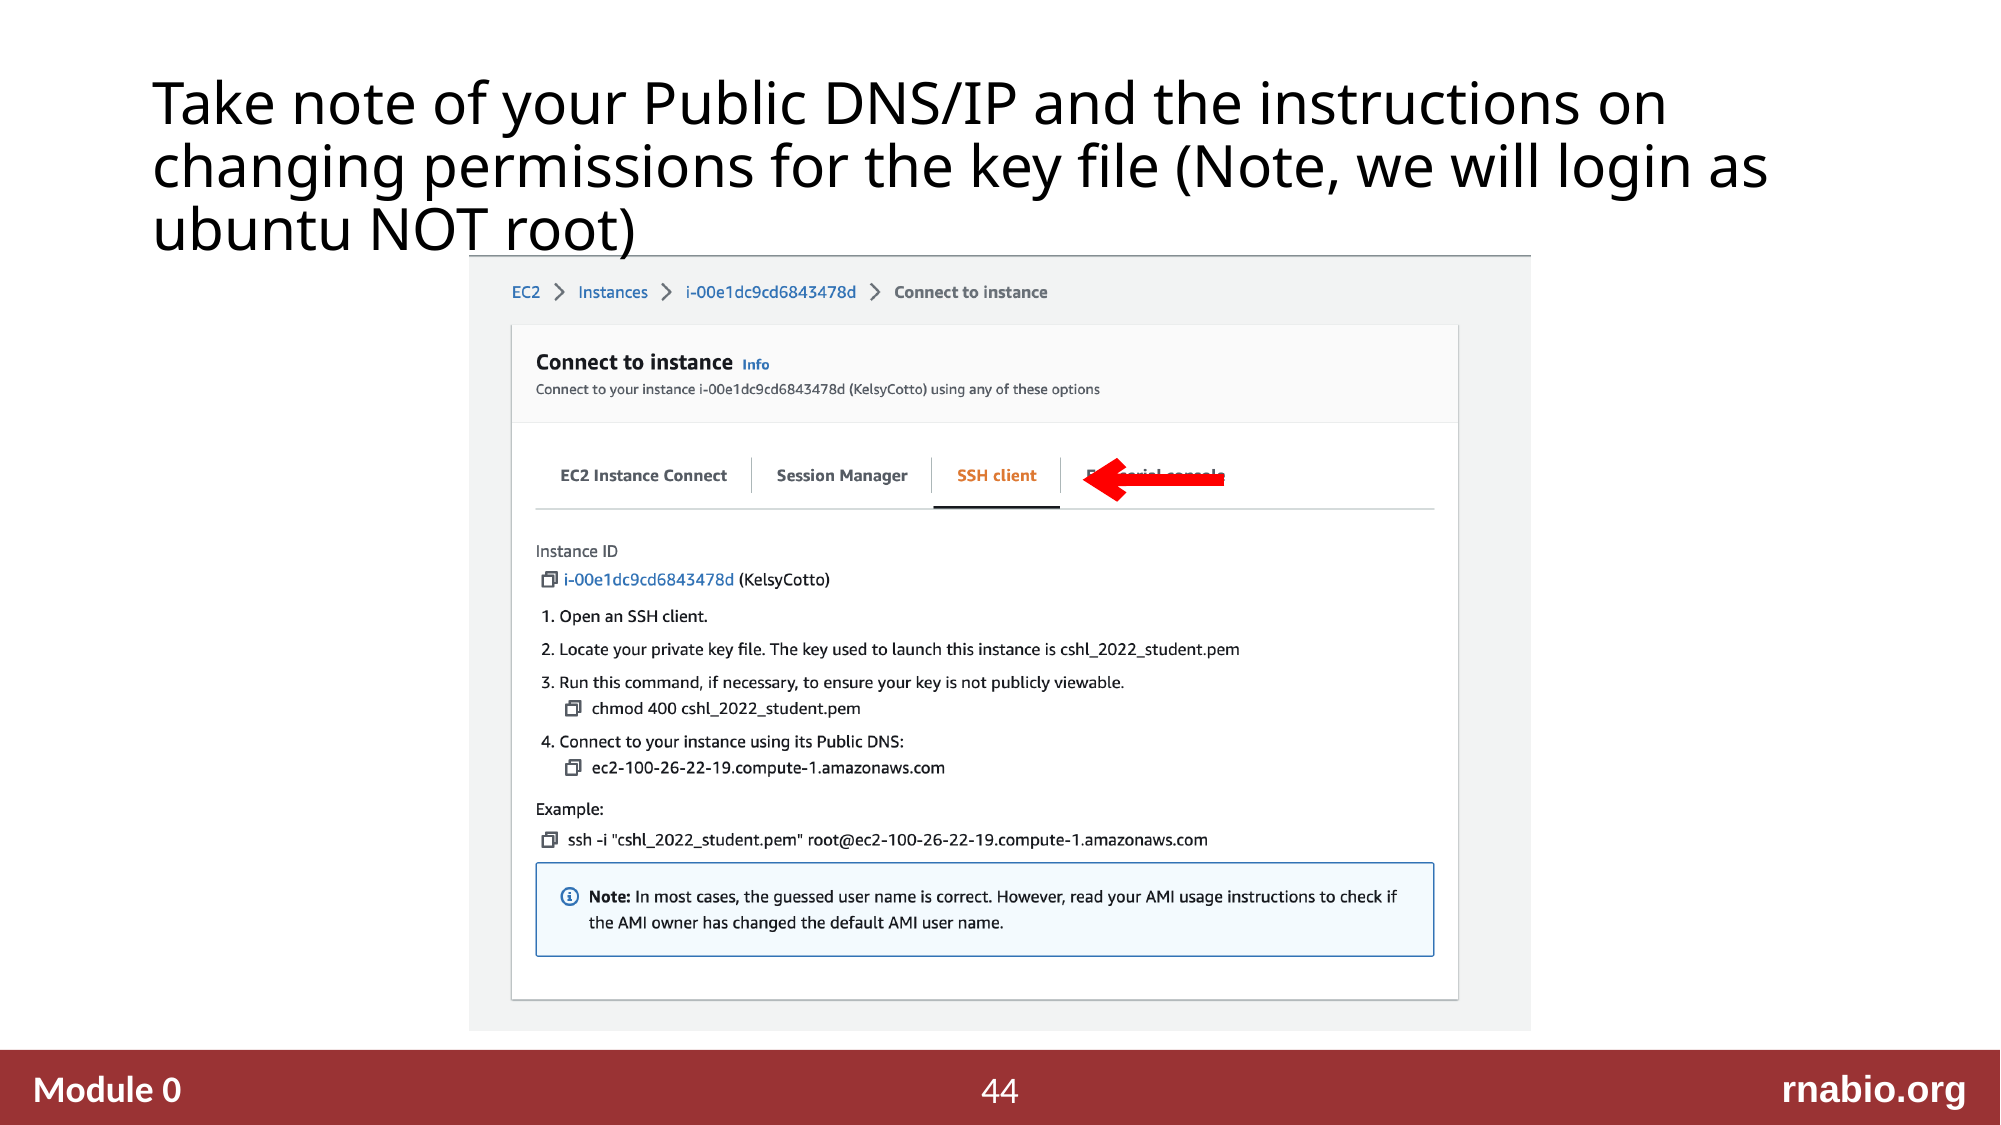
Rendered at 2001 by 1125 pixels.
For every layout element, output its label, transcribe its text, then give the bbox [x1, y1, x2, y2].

title Take note of your Public DNS/IP and the instructions on changing permissions for the key file (Note, we will login as ubuntu NOT root) [137, 59, 1863, 278]
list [469, 255, 1531, 1031]
